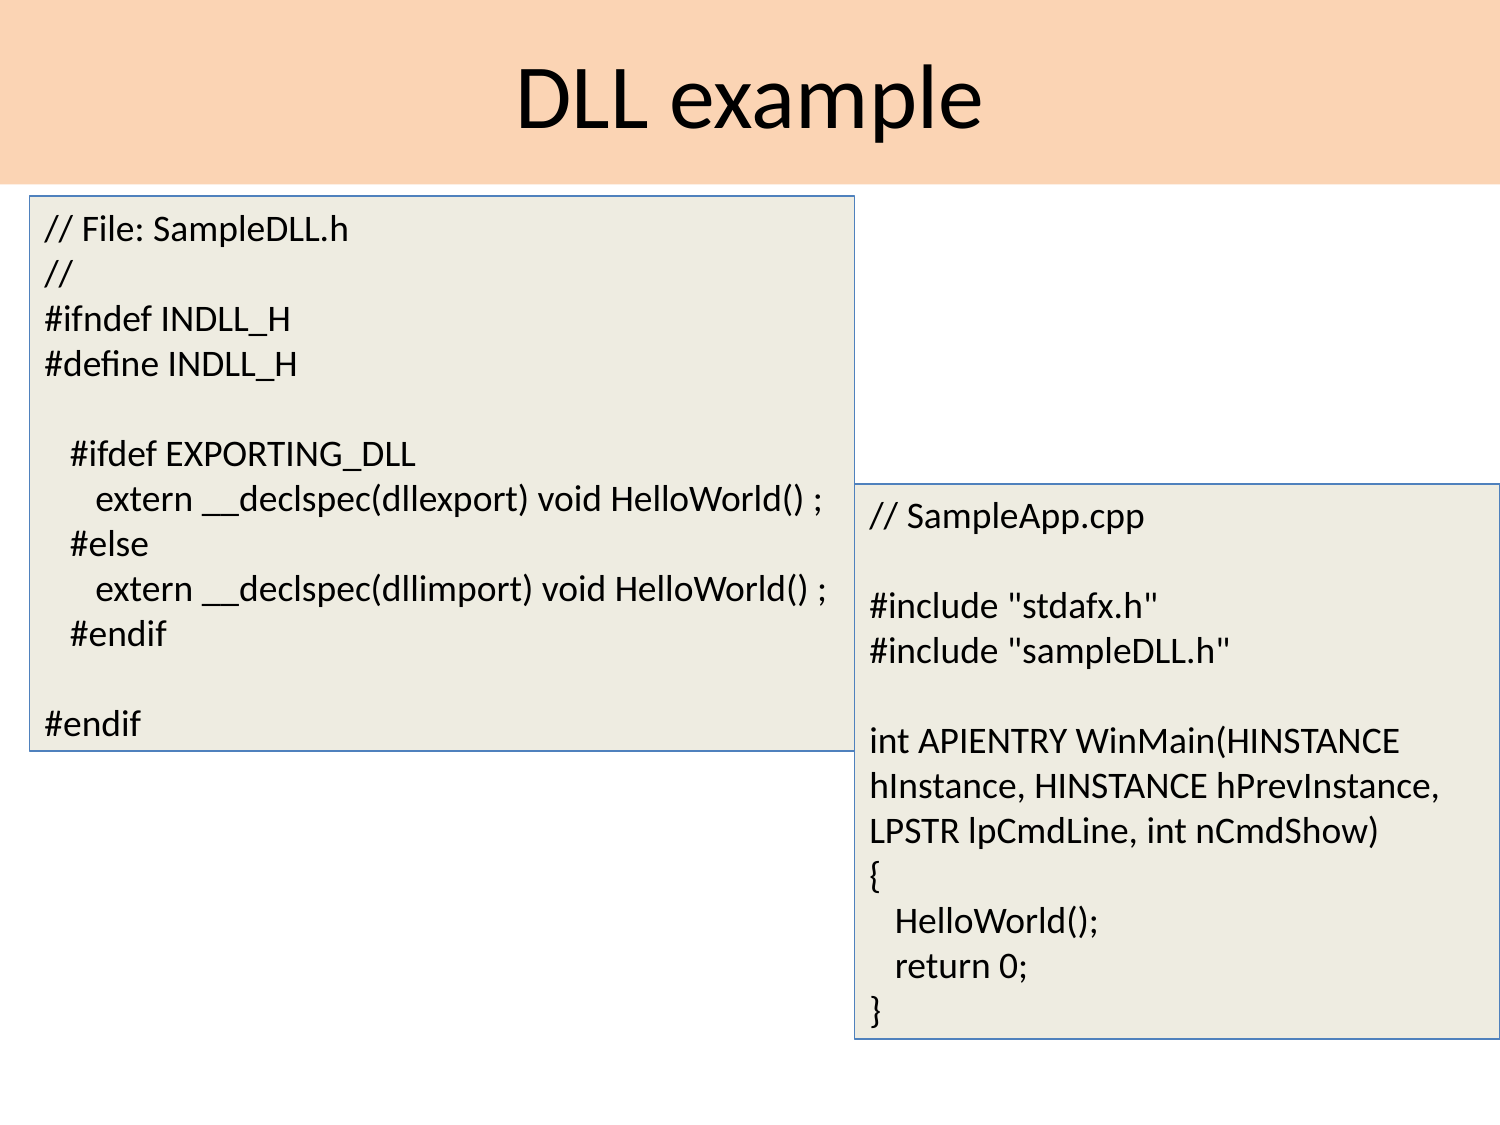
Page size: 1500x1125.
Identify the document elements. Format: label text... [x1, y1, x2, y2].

title DLL example [0, 0, 1500, 185]
text_box // File: SampleDLL.h // #ifndef INDLL_H #define INDLL_H #ifdef EXPORTING_DLL extern __declspec(dllexport) void HelloWorld() ; #else extern __declspec(dllimport) void HelloWorld() ; #endif #endif [29, 196, 855, 752]
text_box // SampleApp.cpp #include "stdafx.h" #include "sampleDLL.h" int APIENTRY WinMain(HINSTANCE hInstance, HINSTANCE hPrevInstance, LPSTR lpCmdLine, int nCmdShow) { HelloWorld(); return 0; } [854, 483, 1500, 1039]
